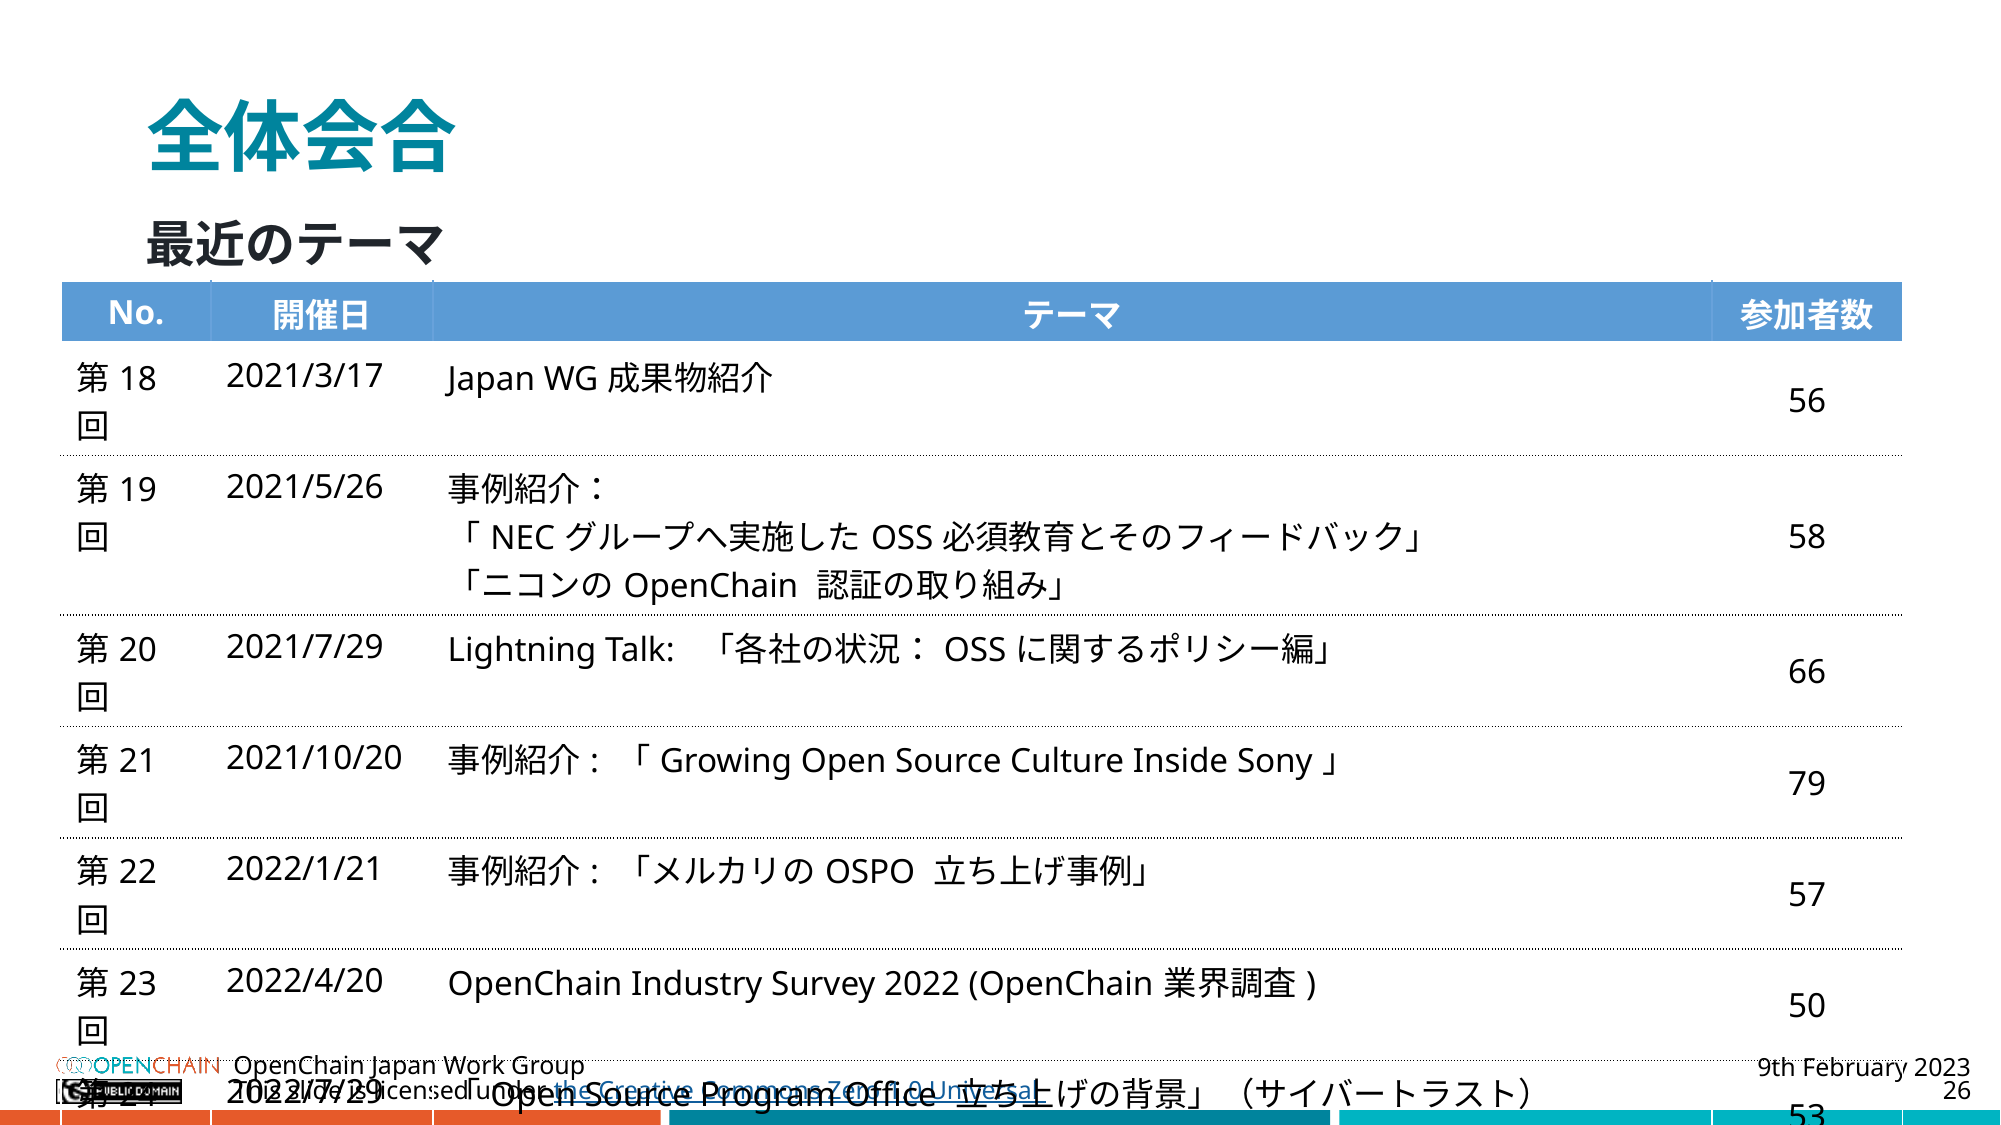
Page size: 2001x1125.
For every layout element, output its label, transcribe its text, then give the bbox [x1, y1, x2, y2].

table_cell 第24回 [62, 1060, 210, 1125]
table_header 開催日 [212, 282, 432, 341]
table_cell 2022/4/20 [212, 949, 432, 1060]
picture [56, 1056, 60, 1074]
table_cell 第21回 [62, 726, 210, 838]
table_cell 第23回 [62, 949, 210, 1060]
table_cell 2022/7/29 [212, 1060, 432, 1125]
table_cell 2021/5/26 [212, 456, 432, 615]
table_cell 事例紹介： 「NECグループへ実施したOSS必須教育とそのフィードバック」 「ニコンのOpenChain 認証の取り組み」 [434, 456, 1711, 615]
table_cell 第22回 [62, 838, 210, 949]
table_cell 58 [1713, 456, 1902, 615]
table_cell 57 [1713, 838, 1902, 949]
footer OpenChain Japan Work Group [218, 1053, 690, 1077]
table_cell 50 [1713, 949, 1902, 1060]
table_cell 2021/3/17 [212, 347, 432, 456]
table_header No. [62, 282, 210, 341]
table_cell 56 [1713, 347, 1902, 456]
table_cell 2022/1/21 [212, 838, 432, 949]
title 全体会合 [146, 87, 1839, 193]
table_header 参加者数 [1713, 282, 1902, 341]
table_cell 「Open Source Program Office 立ち上げの背景」（サイバートラスト） [434, 1060, 1711, 1125]
list 最近のテーマ [145, 212, 1839, 278]
table_header テーマ [434, 282, 1711, 341]
table_cell 第20回 [62, 615, 210, 726]
table_cell Lightning Talk: 「各社の状況：OSSに関するポリシー編」 [434, 615, 1711, 726]
table_cell 事例紹介: 「メルカリのOSPO 立ち上げ事例」 [434, 838, 1711, 949]
table_cell 66 [1713, 615, 1902, 726]
table_cell 53 [1713, 1060, 1902, 1079]
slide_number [1903, 1052, 1987, 1079]
table_cell OpenChain Industry Survey 2022 (OpenChain業界調査) [434, 949, 1711, 1060]
table_cell Japan WG成果物紹介 [434, 347, 1711, 456]
table_cell 第18回 [62, 347, 210, 456]
slide_number 26 [1536, 1079, 1987, 1103]
table_cell 2021/7/29 [212, 615, 432, 726]
table_cell 第19回 [62, 456, 210, 615]
picture [56, 1079, 60, 1104]
table_cell 2021/10/20 [212, 726, 432, 838]
table_cell 53 [1713, 1103, 1902, 1125]
table_cell 79 [1713, 726, 1902, 838]
table_cell 事例紹介: 「Growing Open Source Culture Inside Sony」 [434, 726, 1711, 838]
